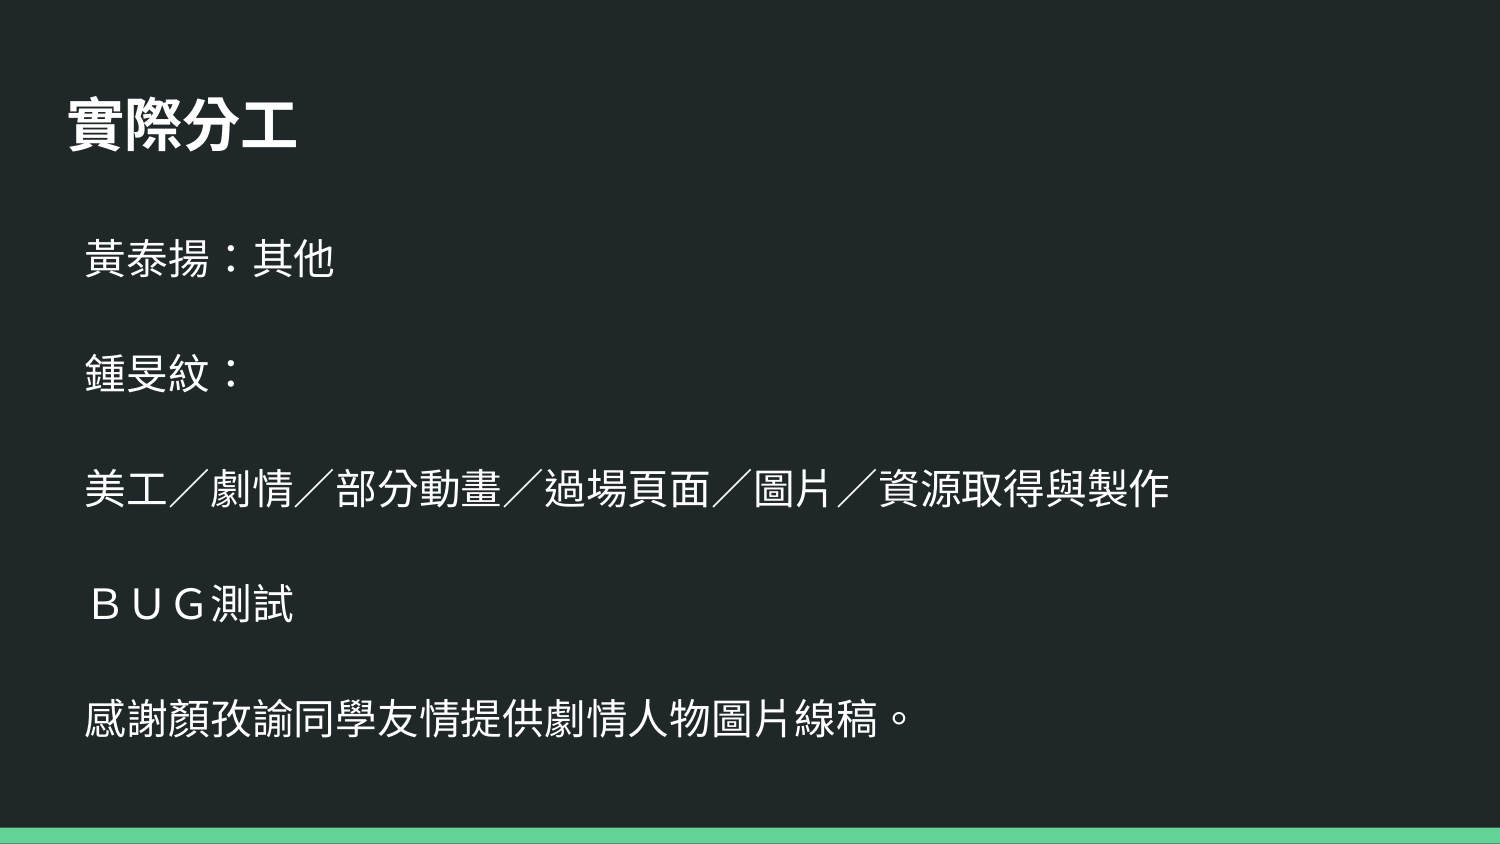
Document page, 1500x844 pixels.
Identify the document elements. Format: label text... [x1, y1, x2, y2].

title 實際分工 往往站 [51, 72, 1449, 167]
list 黃泰揚：其他 鍾旻紋： 美工／劇情／部分動畫／過場頁面／圖片／資源取得與製作 ＢＵＧ測試 感謝顏孜諭同學友情提供劇情人物圖片線稿。 [51, 210, 1449, 771]
